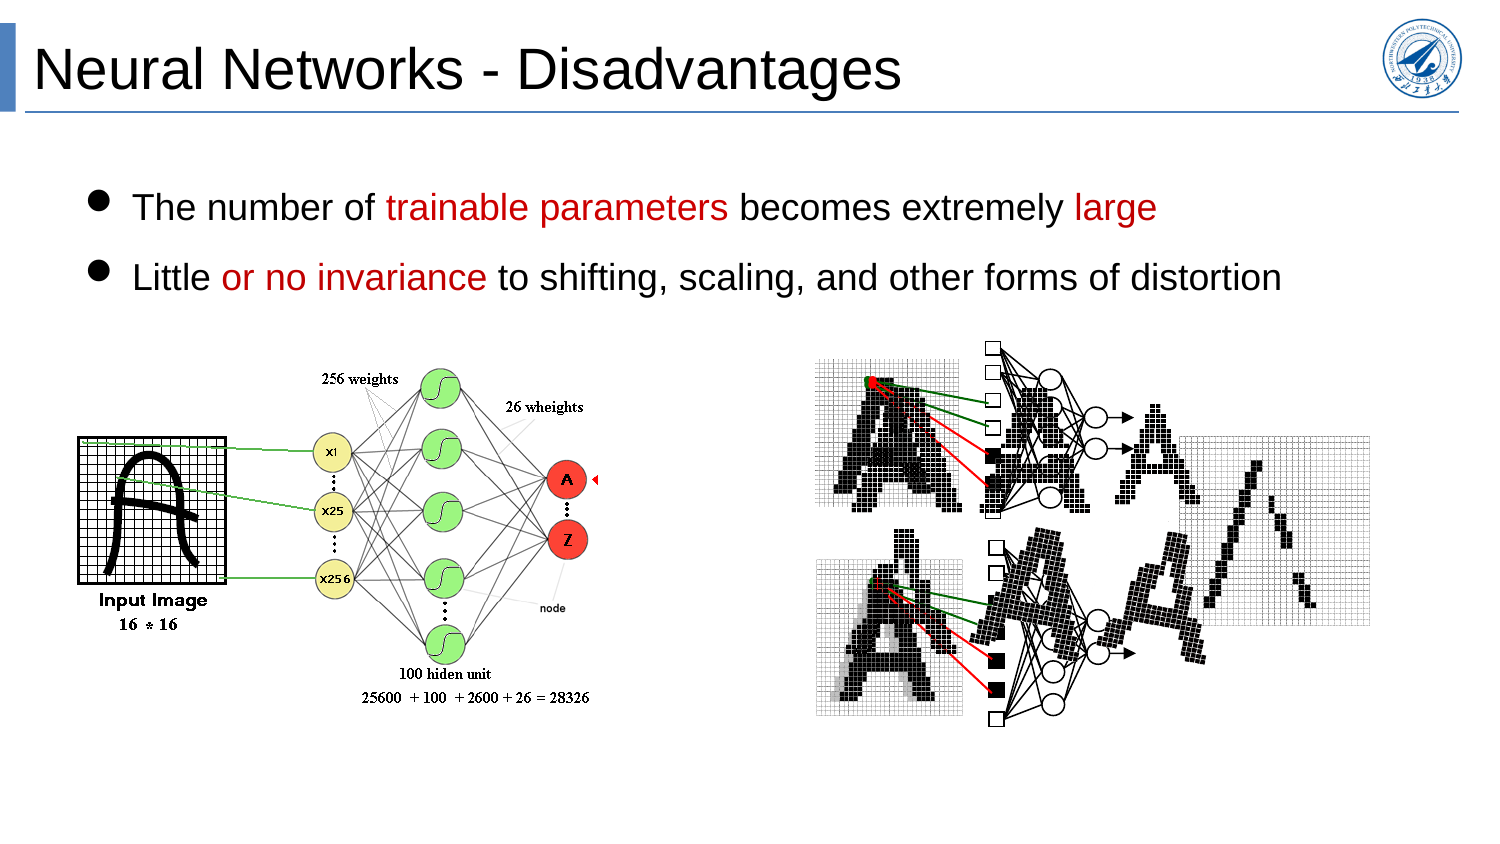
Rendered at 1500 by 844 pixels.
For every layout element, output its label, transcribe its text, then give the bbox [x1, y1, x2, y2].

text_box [814, 540, 1137, 727]
text_box Neural Networks - Disadvantages [19, 23, 1219, 109]
picture [1376, 16, 1466, 99]
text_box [814, 341, 1135, 519]
picture [58, 351, 614, 728]
picture [838, 374, 1372, 669]
text_box Little or no invariance to shifting, scaling, and other forms of distortion [70, 246, 1372, 396]
text_box The number of trainable parameters becomes extremely large [70, 175, 1306, 246]
